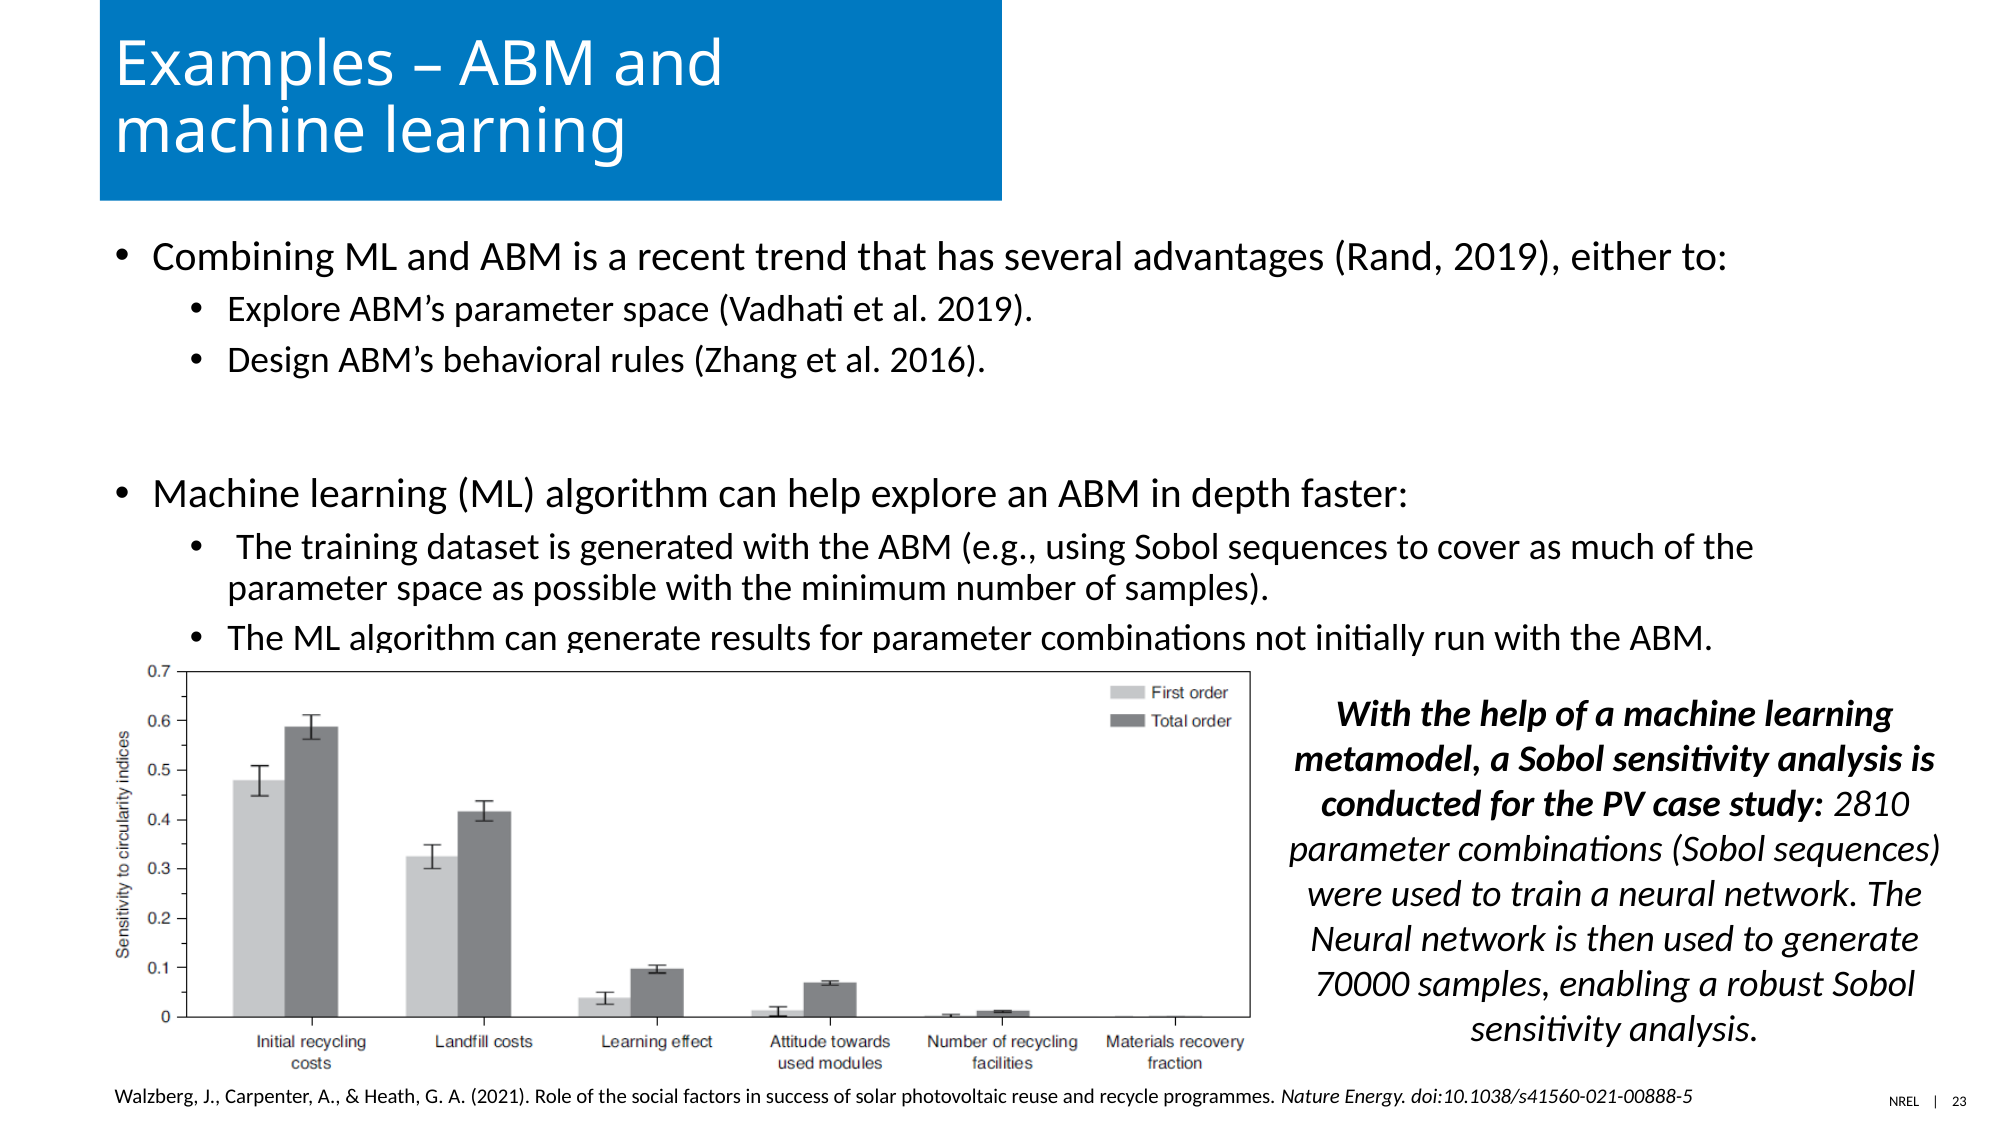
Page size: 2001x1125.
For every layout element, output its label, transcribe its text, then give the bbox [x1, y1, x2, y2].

text_box Examples – ABM and machine learning [99, 0, 1002, 201]
text_box With the help of a machine learning metamodel, a Sobol sensitivity analysis is conducted for the PV case study: 2810 parameter combinations (Sobol sequences) were used to train a neural network. The Neural network is then used to generate 70000 samples, enabling a robust Sobol sensitivity analysis. [1270, 681, 1961, 1057]
text_box Walzberg, J., Carpenter, A., & Heath, G. A. (2021). Role of the social factors in success of solar photovoltaic reuse and recycle programmes. Nature Energy. doi:10.1038/s41560-021-00888-5 [99, 1075, 1872, 1116]
list Combining ML and ABM is a recent trend that has several advantages (Rand, 2019), either to: Explore ABM’s parameter space (Vadhati et al. 2019). Design ABM’s behavioral rules (Zhang et al. 2016). Machine learning (ML) algorithm can help explore an ABM in depth faster: The training dataset is generated with the ABM (e.g., using Sobol sequences to cover as much of the parameter space as possible with the minimum number of samples). The ML algorithm can generate results for parameter combinations not initially run with the ABM. [99, 226, 1930, 681]
picture [99, 653, 1270, 1088]
